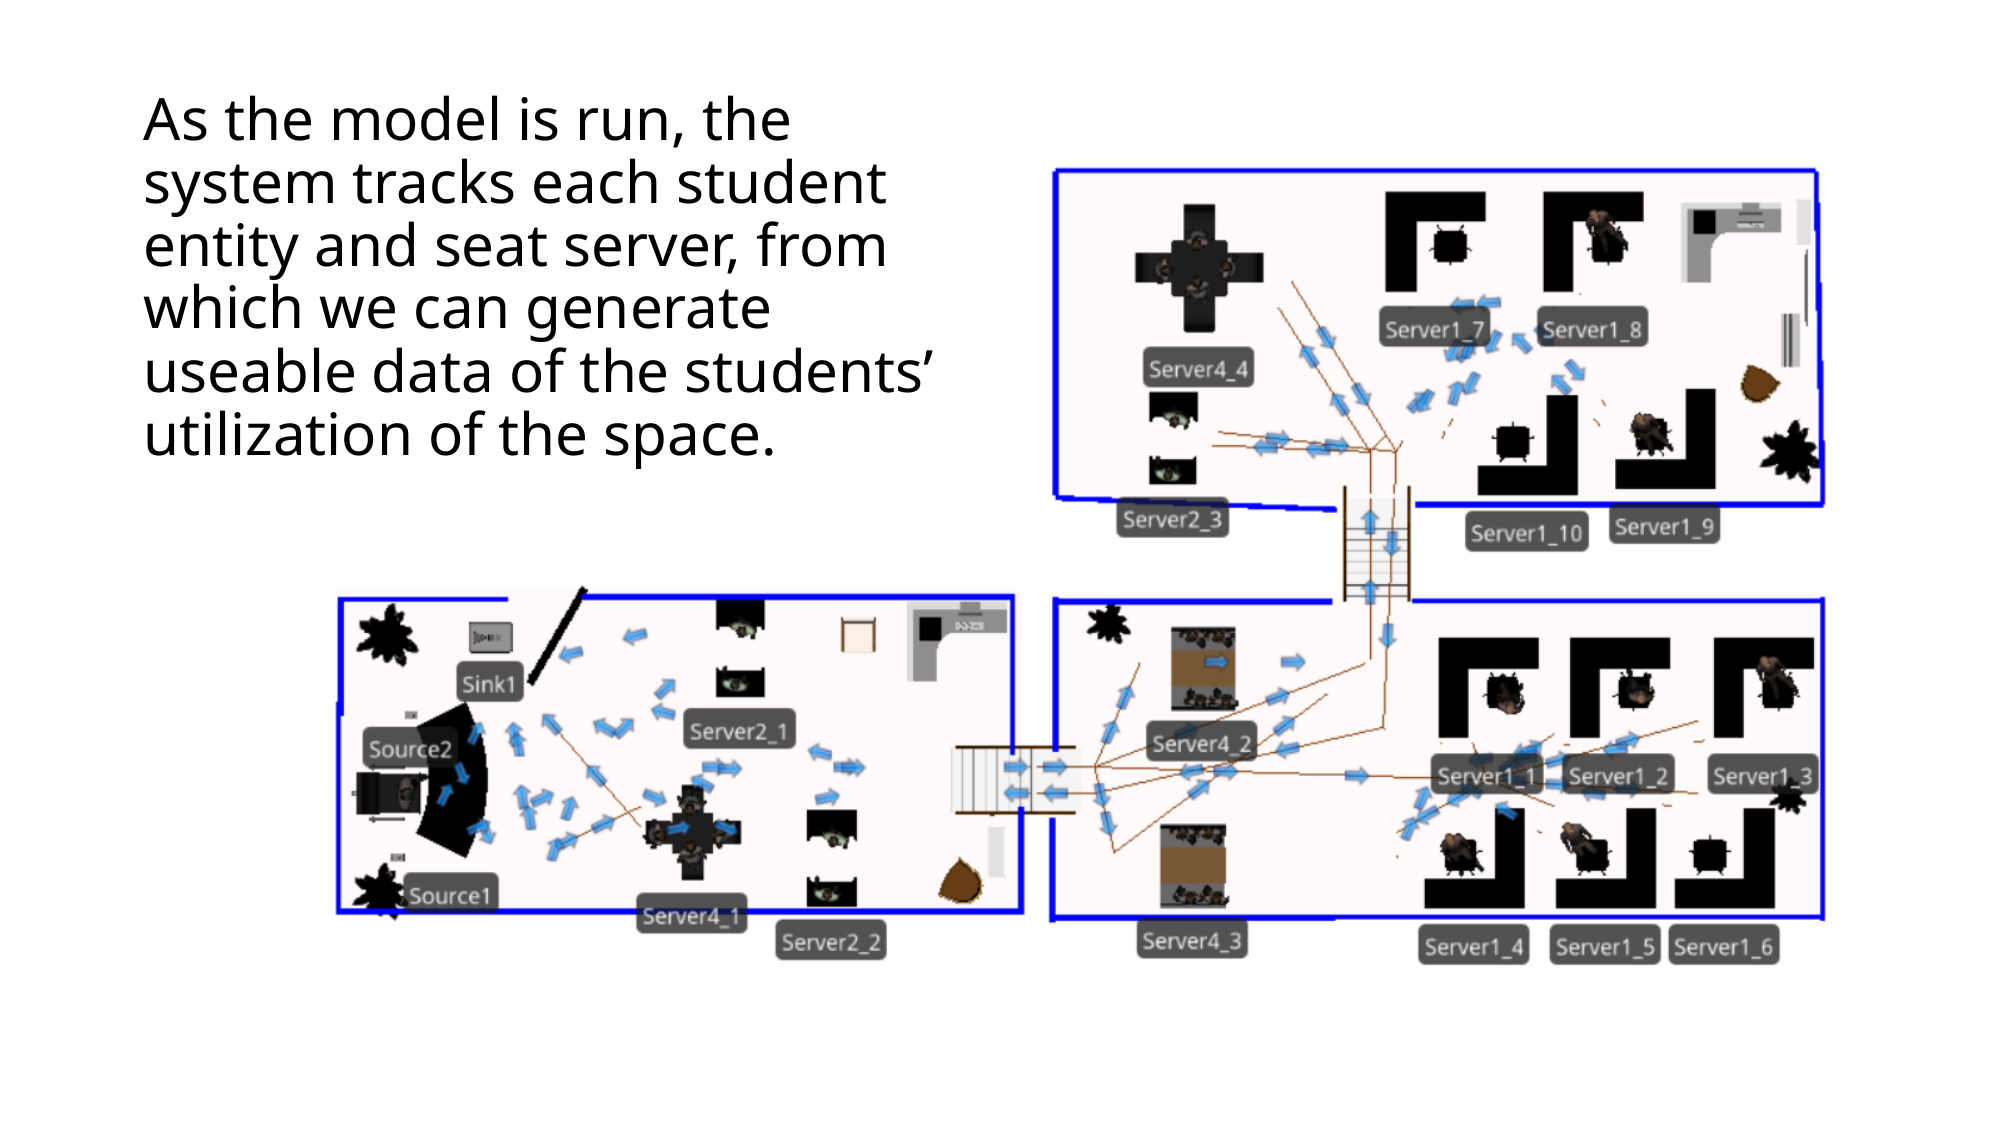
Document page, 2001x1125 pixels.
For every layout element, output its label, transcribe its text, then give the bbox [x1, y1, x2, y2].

text_box As the model is run, the system tracks each student entity and seat server, from which we can generate useable data of the students’ utilization of the space. [138, 121, 259, 476]
picture [259, 61, 1888, 1070]
